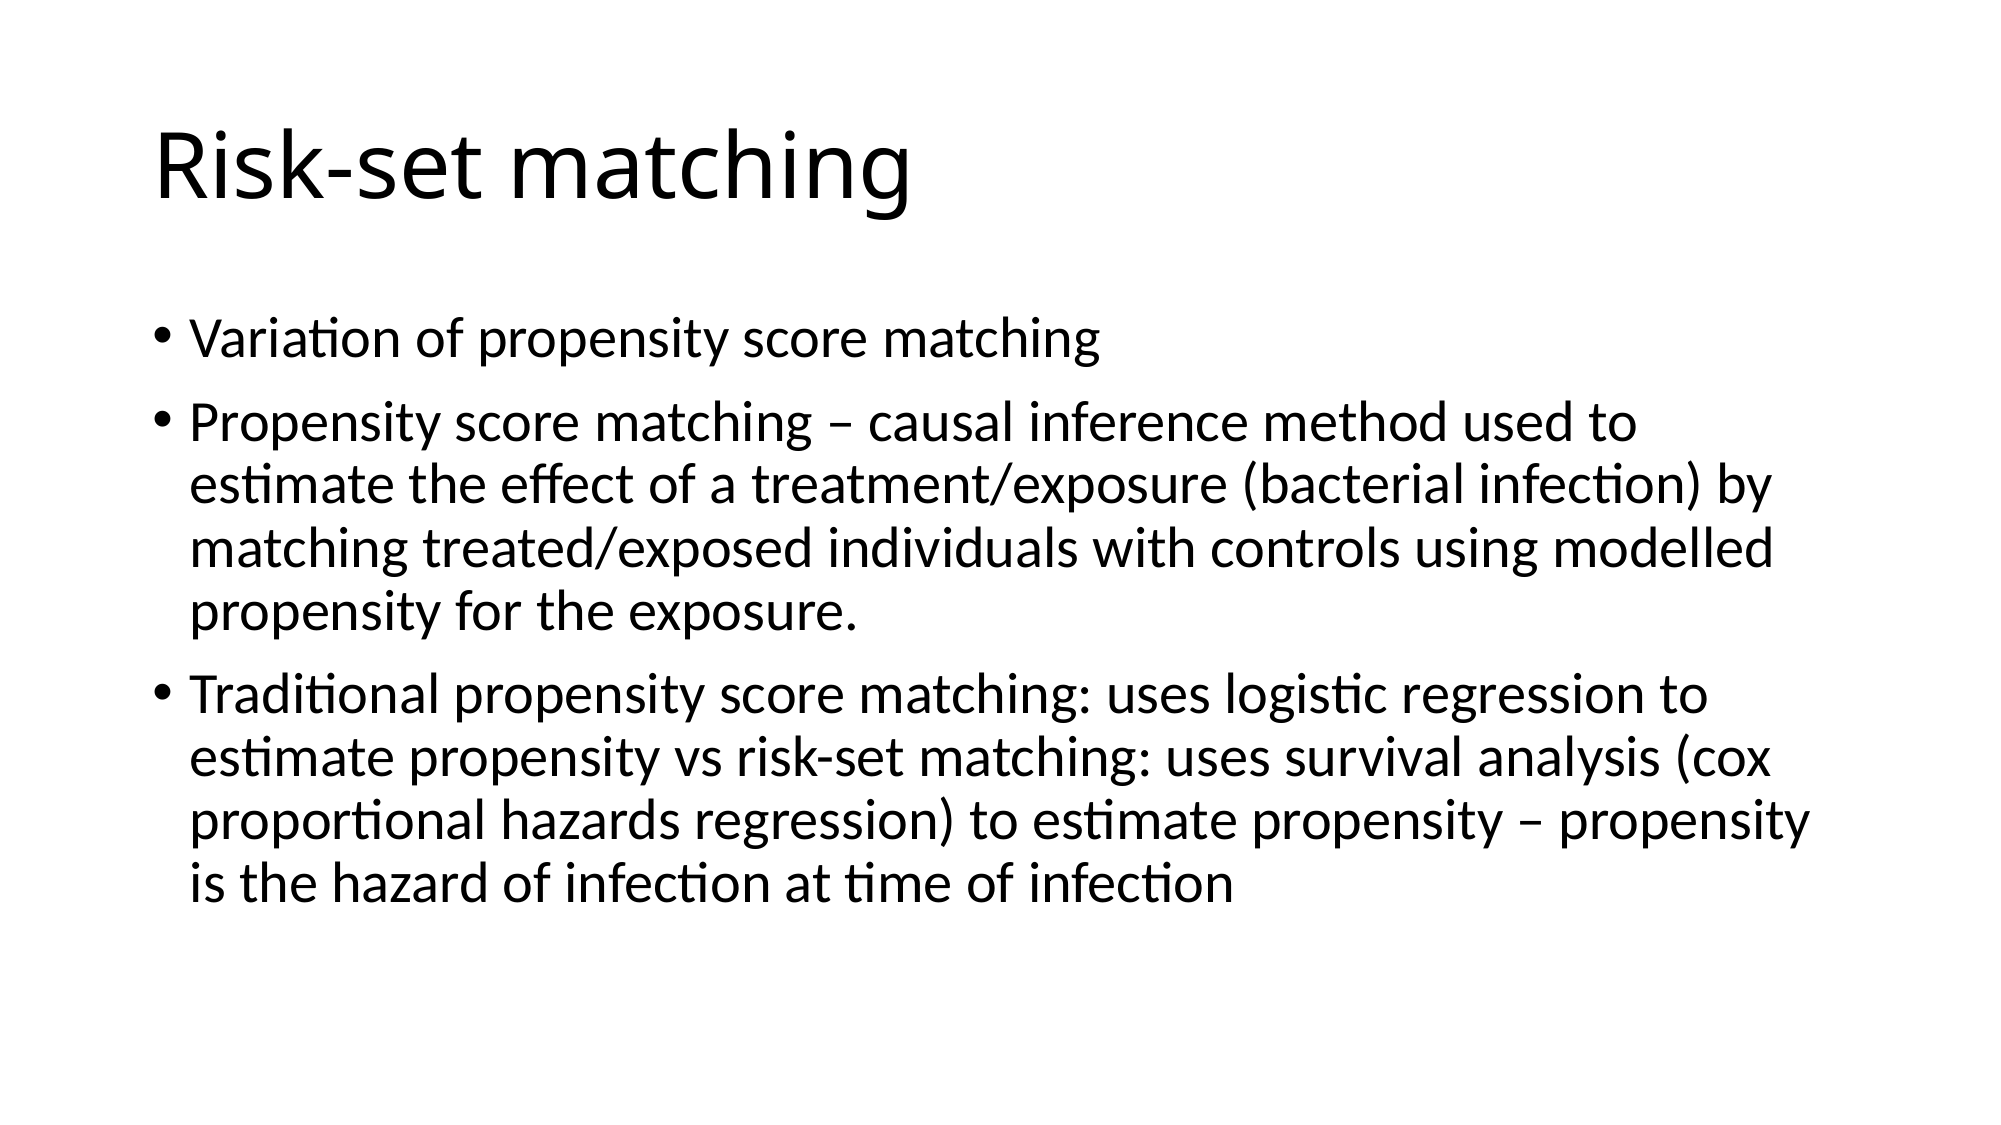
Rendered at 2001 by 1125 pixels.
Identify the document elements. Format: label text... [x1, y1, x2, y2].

list Variation of propensity score matching Propensity score matching – causal inference method used to estimate the effect of a treatment/exposure (bacterial infection) by matching treated/exposed individuals with controls using modelled propensity for the exposure. Traditional propensity score matching: uses logistic regression to estimate propensity vs risk-set matching: uses survival analysis (cox proportional hazards regression) to estimate propensity – propensity is the hazard of infection at time of infection [137, 299, 1863, 1014]
title Risk-set matching [137, 59, 1863, 278]
